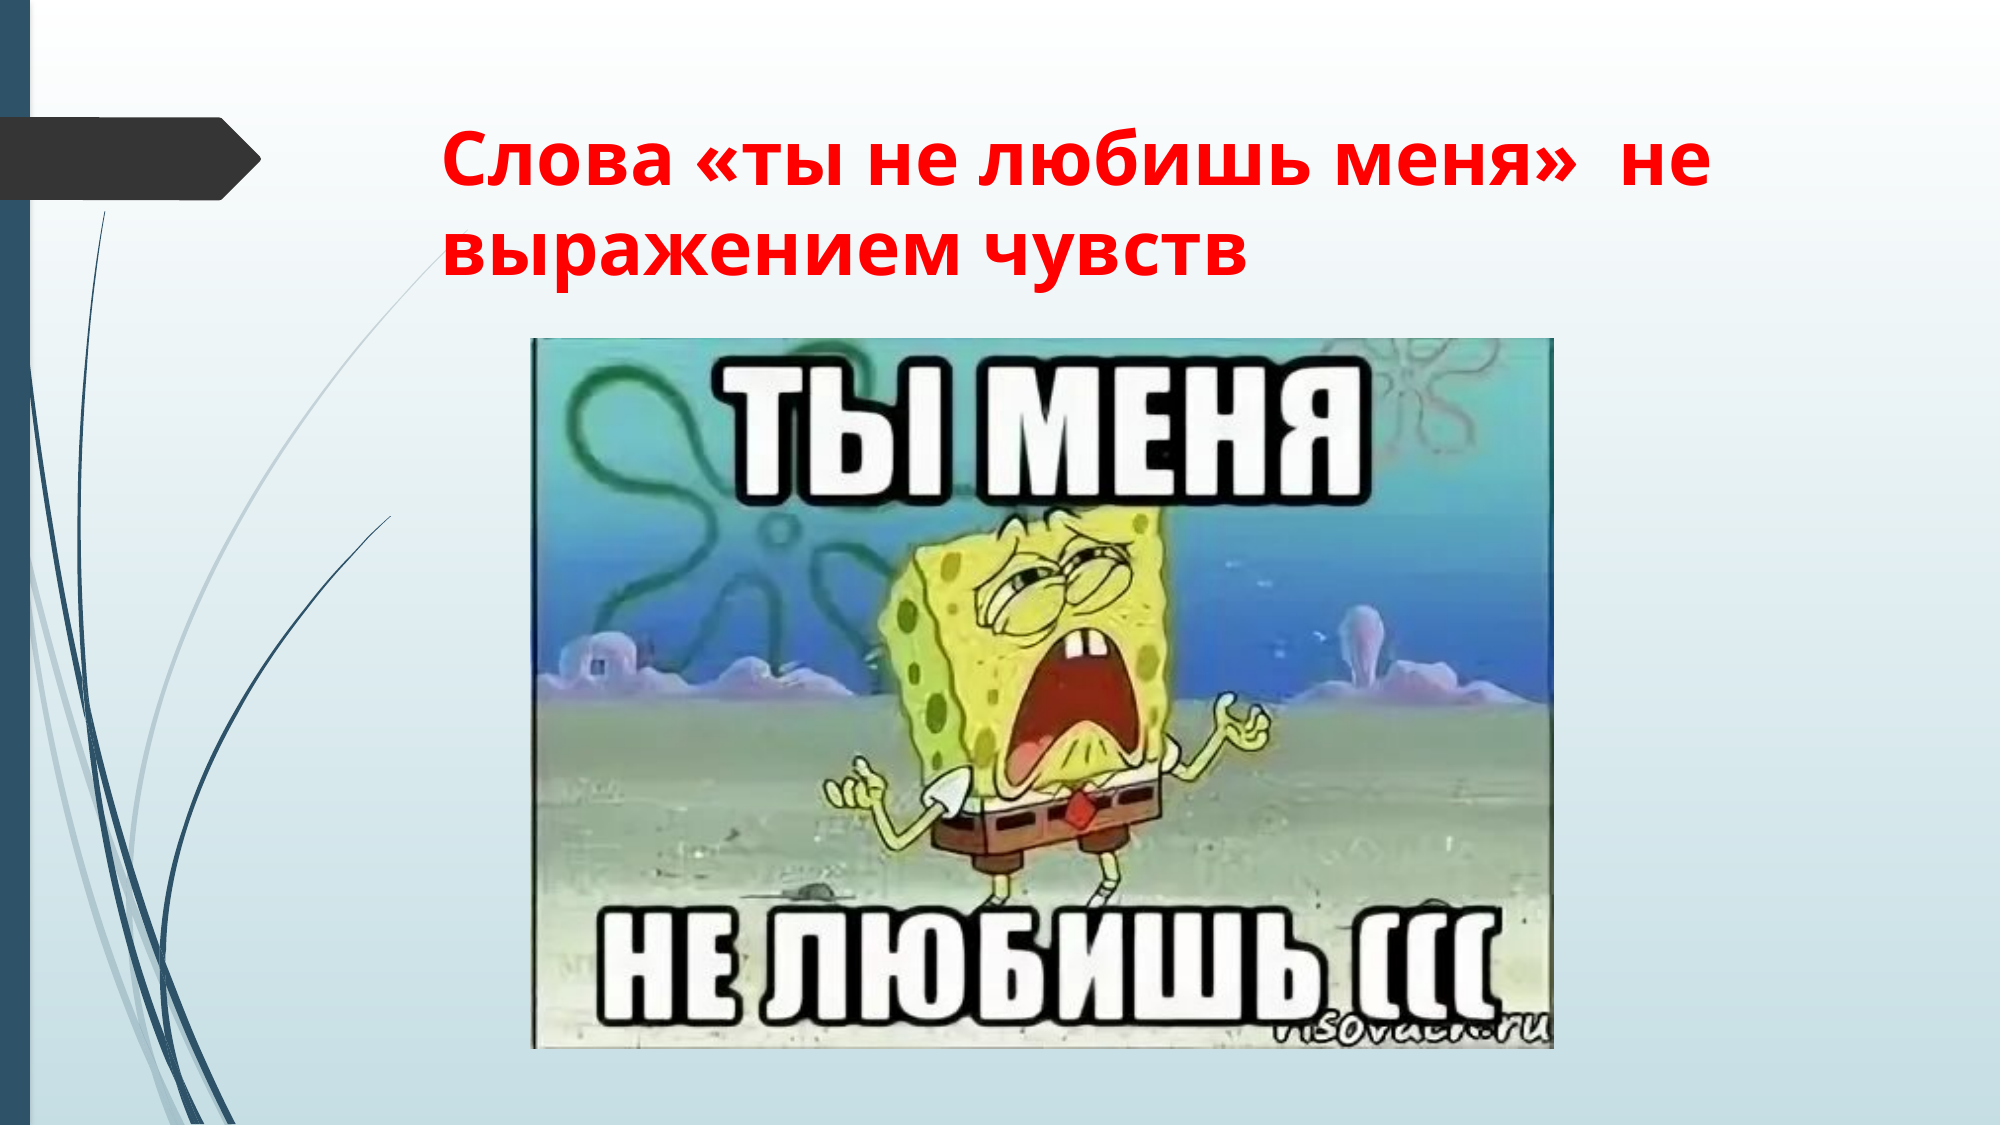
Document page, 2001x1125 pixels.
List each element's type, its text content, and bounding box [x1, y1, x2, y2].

title Слова «ты не любишь меня» не выражением чувств [425, 102, 1888, 313]
picture [530, 338, 1554, 1049]
